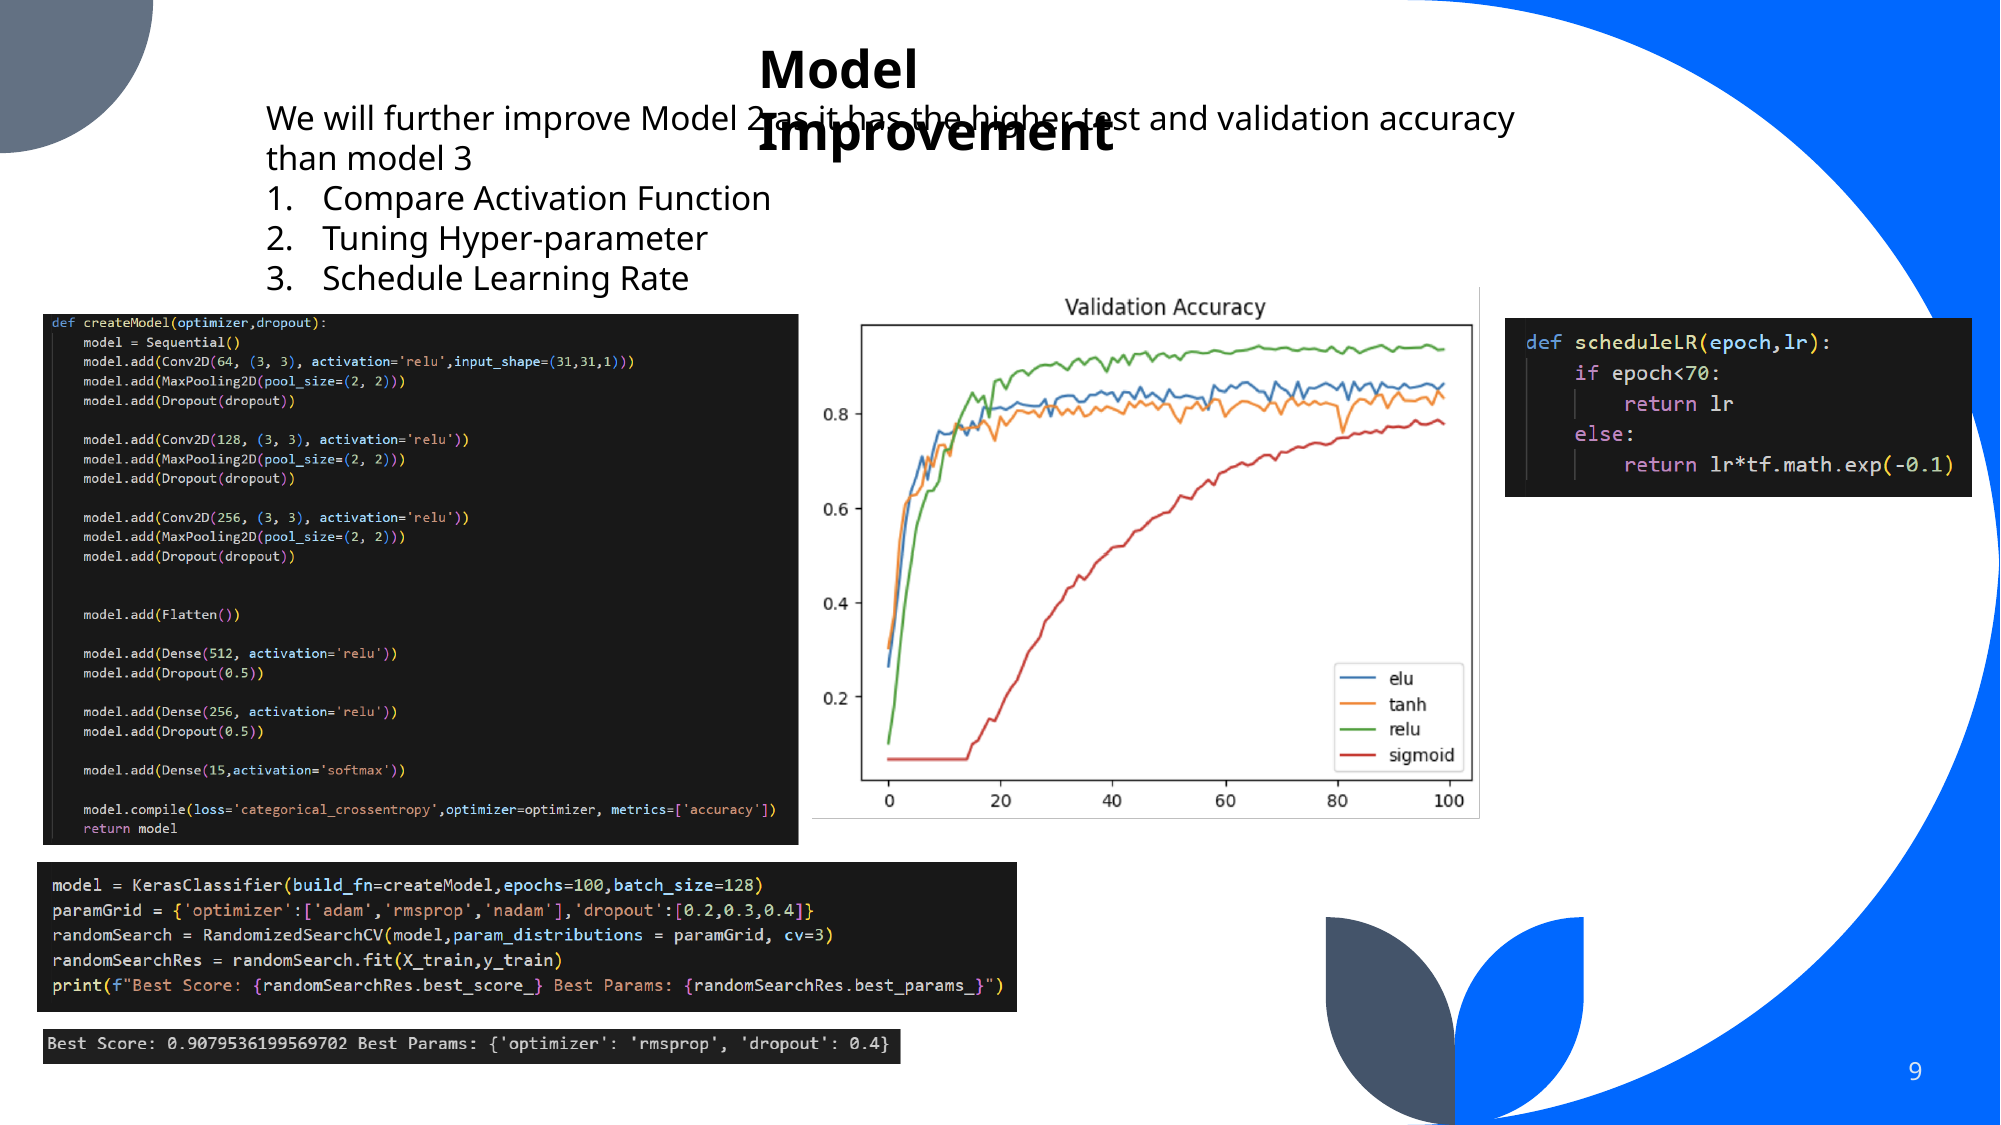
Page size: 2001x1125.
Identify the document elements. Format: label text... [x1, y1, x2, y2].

slide_number 9 [1665, 1042, 1938, 1103]
text_box Model Improvement [744, 28, 1244, 89]
picture [43, 314, 799, 845]
picture [37, 862, 1017, 1012]
picture [812, 287, 1480, 819]
text_box We will further improve Model 2 as it has the higher test and validation accuracy than model 3 Compare Activation Function Tuning Hyper-parameter Schedule Learning Rate [251, 89, 1594, 305]
picture [1505, 318, 1972, 497]
picture [43, 1029, 901, 1064]
